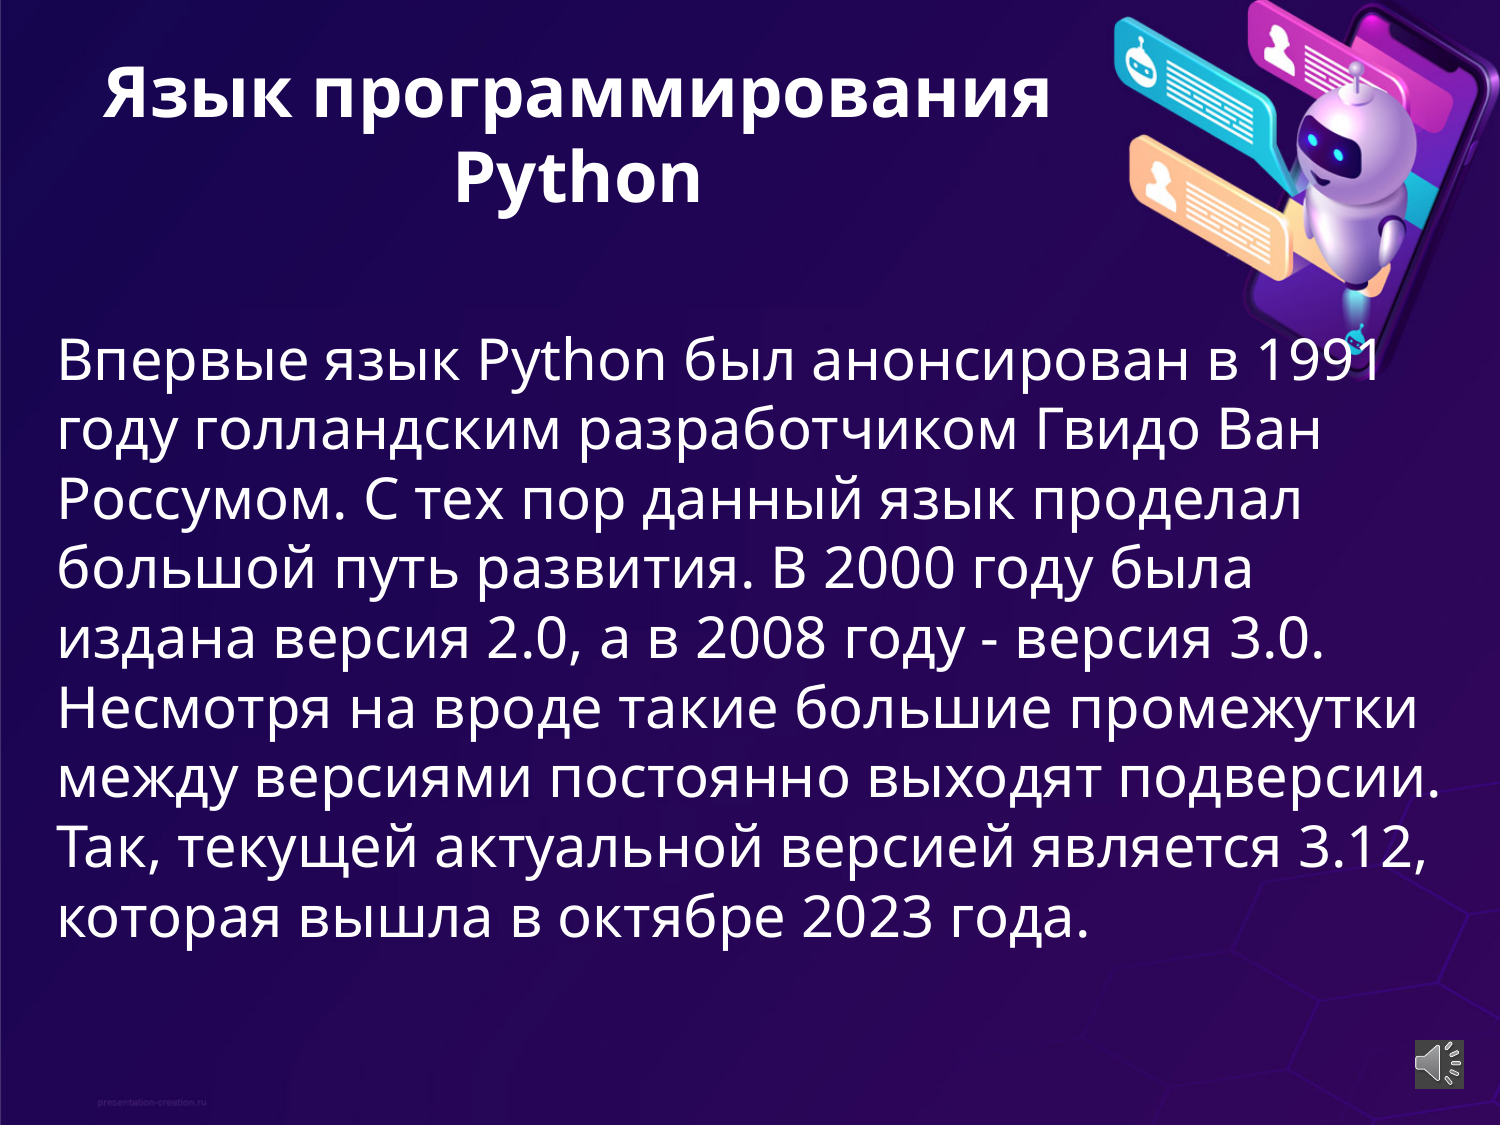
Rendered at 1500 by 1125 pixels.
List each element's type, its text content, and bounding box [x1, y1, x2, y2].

list Впервые язык Python был анонсирован в 1991 году голландским разработчиком Гвидо Ван Россумом. С тех пор данный язык проделал большой путь развития. В 2000 году была издана версия 2.0, а в 2008 году - версия 3.0. Несмотря на вроде такие большие промежутки между версиями постоянно выходят подверсии. Так, текущей актуальной версией является 3.12, которая вышла в октябре 2023 года. [41, 314, 1471, 1012]
picture [0, 0, 1500, 1125]
title Язык программирования Python [41, 37, 1117, 227]
